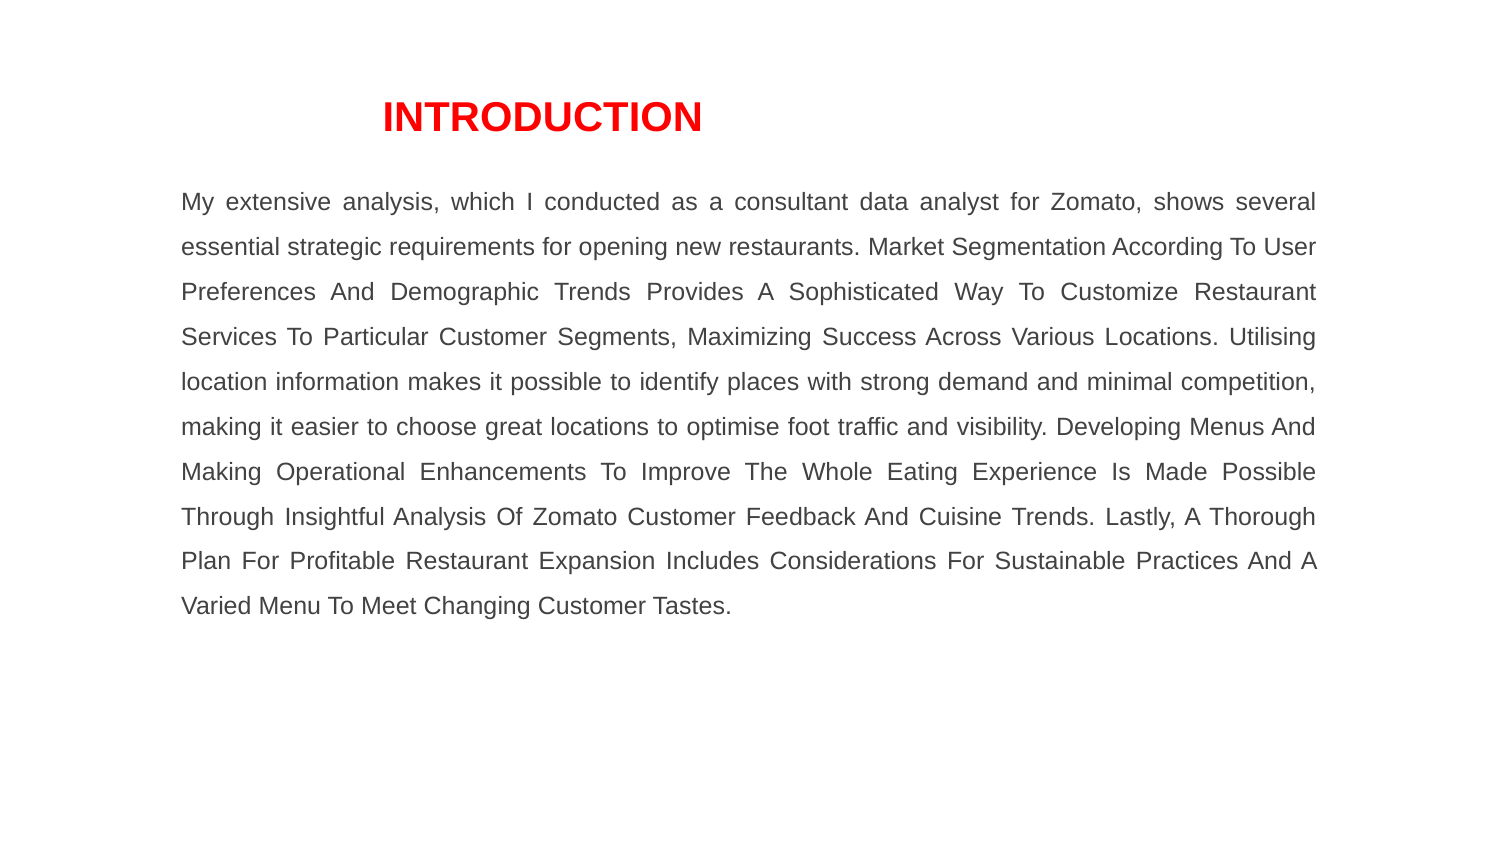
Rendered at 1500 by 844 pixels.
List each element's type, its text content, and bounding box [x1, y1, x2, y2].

list My extensive analysis, which I conducted as a consultant data analyst for Zomato, shows several essential strategic requirements for opening new restaurants. Market Segmentation According To User Preferences And Demographic Trends Provides A Sophisticated Way To Customize Restaurant Services To Particular Customer Segments, Maximizing Success Across Various Locations. Utilising location information makes it possible to identify places with strong demand and minimal competition, making it easier to choose great locations to optimise foot traffic and visibility. Developing Menus And Making Operational Enhancements To Improve The Whole Eating Experience Is Made Possible Through Insightful Analysis Of Zomato Customer Feedback And Cuisine Trends. Lastly, A Thorough Plan For Profitable Restaurant Expansion Includes Considerations For Sustainable Practices And A Varied Menu To Meet Changing Customer Tastes. [166, 155, 1334, 766]
title INTRODUCTION [174, 40, 912, 155]
